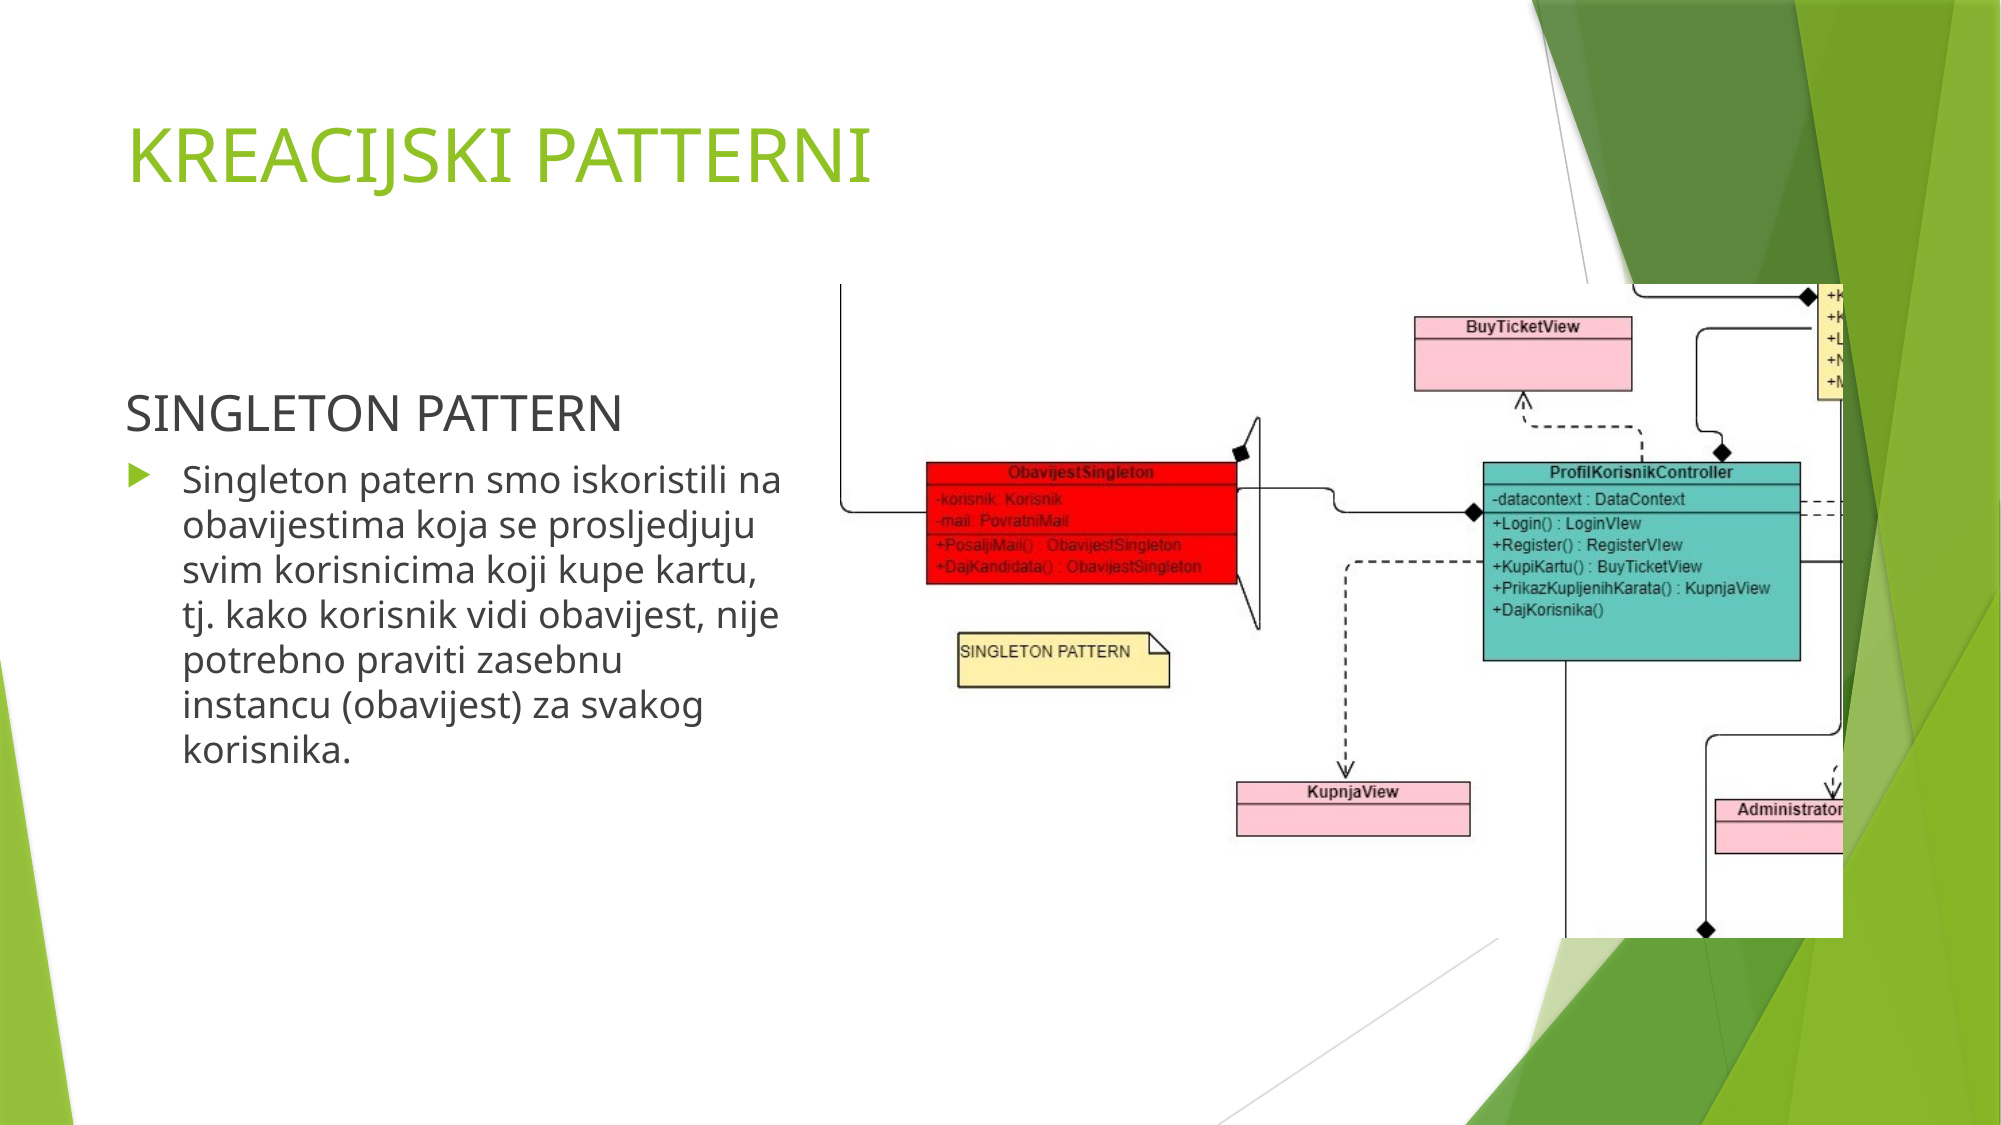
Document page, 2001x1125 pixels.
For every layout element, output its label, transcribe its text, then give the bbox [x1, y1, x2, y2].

list Singleton patern smo iskoristili na obavijestima koja se prosljedjuju svim korisnicima koji kupe kartu, tj. kako korisnik vidi obavijest, nije potrebno praviti zasebnu instancu (obavijest) za svakog korisnika. [110, 448, 798, 991]
list SINGLETON PATTERN [110, 354, 798, 448]
title KREACIJSKI PATTERNI [111, 99, 1522, 317]
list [839, 283, 1844, 939]
